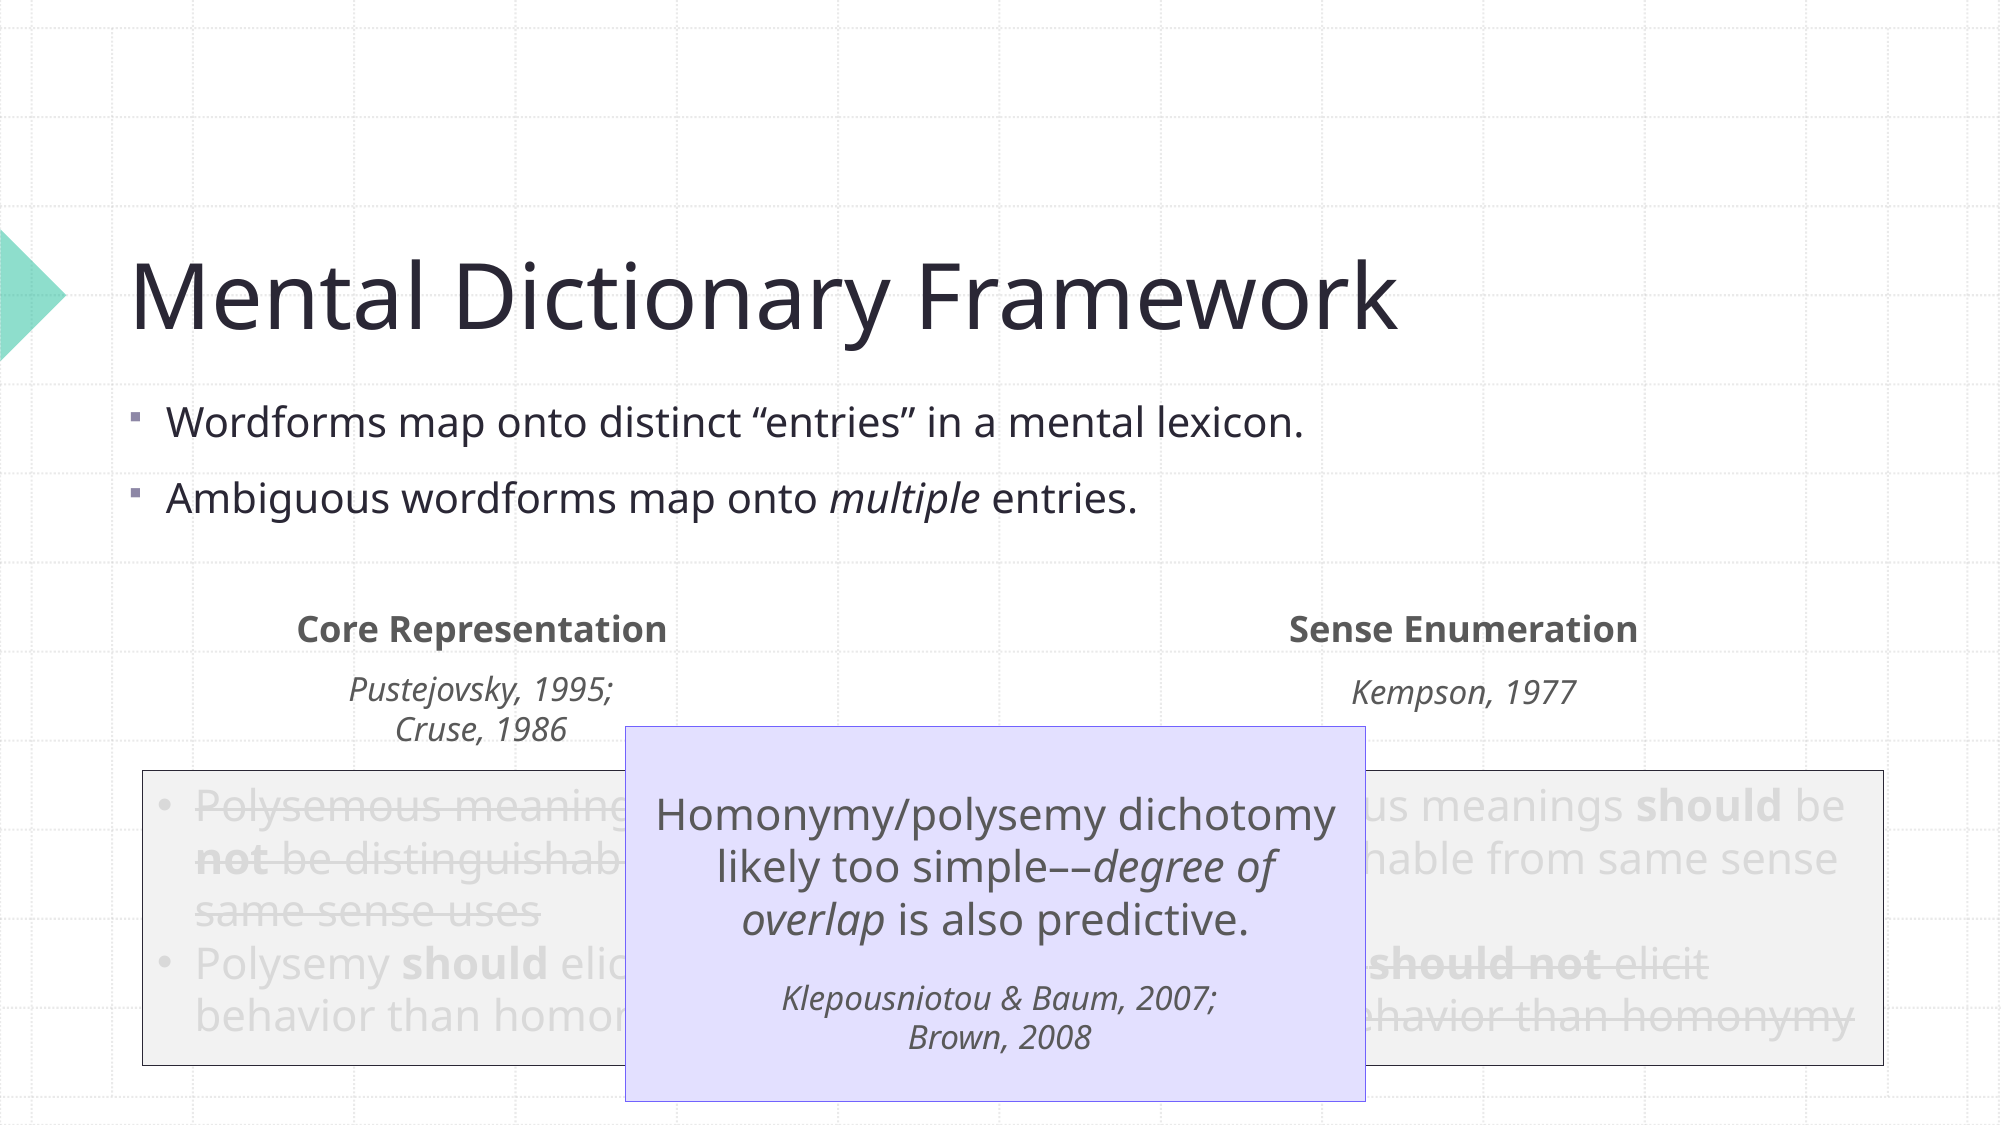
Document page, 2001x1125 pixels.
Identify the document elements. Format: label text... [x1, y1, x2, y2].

text_box Sense Enumeration [1238, 598, 1690, 683]
text_box Homonymy/polysemy dichotomy likely too simple––degree of overlap is also predictive. [625, 726, 1366, 1102]
text_box Klepousniotou & Baum, 2007; Brown, 2008 [743, 969, 1257, 1064]
text_box Core Representation [256, 598, 708, 661]
text_box Polysemous meanings should be distinguishable from same sense uses Polysemy should not elicit distinct behavior than homonymy [1366, 770, 1884, 1066]
text_box Polysemous meanings should not be distinguishable from same sense uses Polysemy should elicit distinct behavior than homonymy [142, 770, 625, 1066]
list Wordforms map onto distinct “entries” in a mental lexicon. Ambiguous wordforms map onto multiple entries. [113, 383, 1808, 570]
text_box Kempson, 1977 [1281, 663, 1647, 719]
text_box Pustejovsky, 1995; Cruse, 1986 [254, 661, 708, 756]
title Mental Dictionary Framework [113, 119, 1808, 356]
